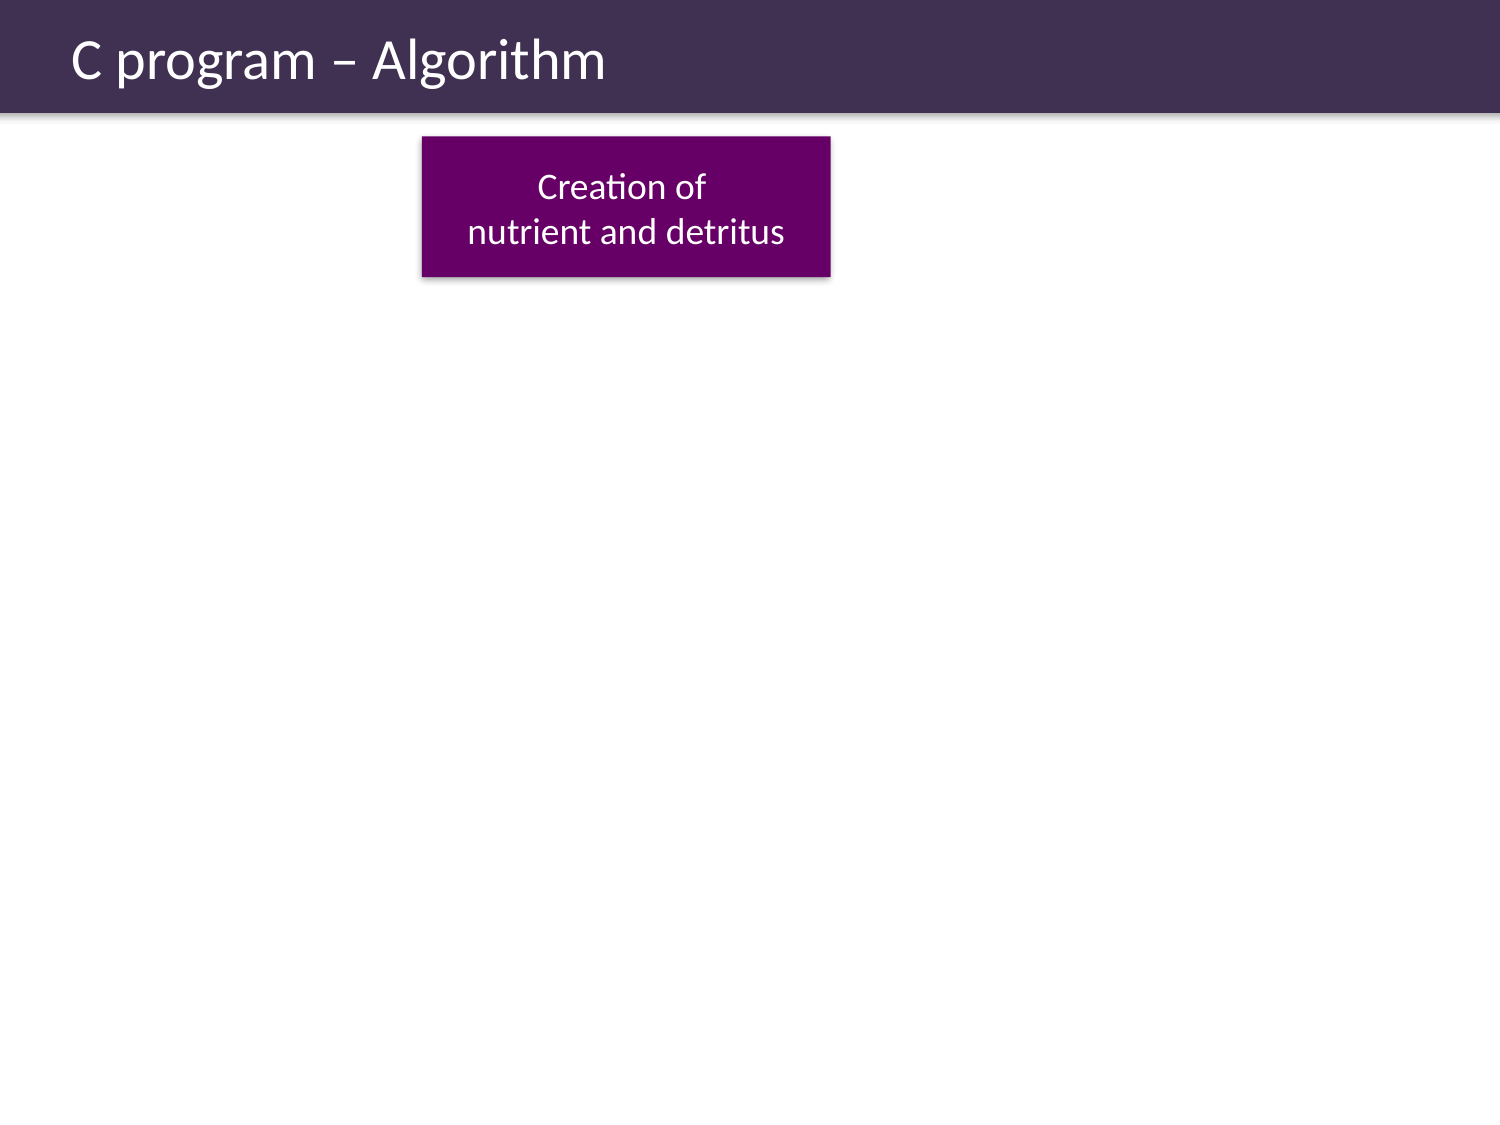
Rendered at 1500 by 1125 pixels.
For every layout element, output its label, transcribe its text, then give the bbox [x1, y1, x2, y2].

text_box C program – Algorithm [0, 0, 1500, 114]
text_box Creation of nutrient and detritus [421, 136, 831, 278]
